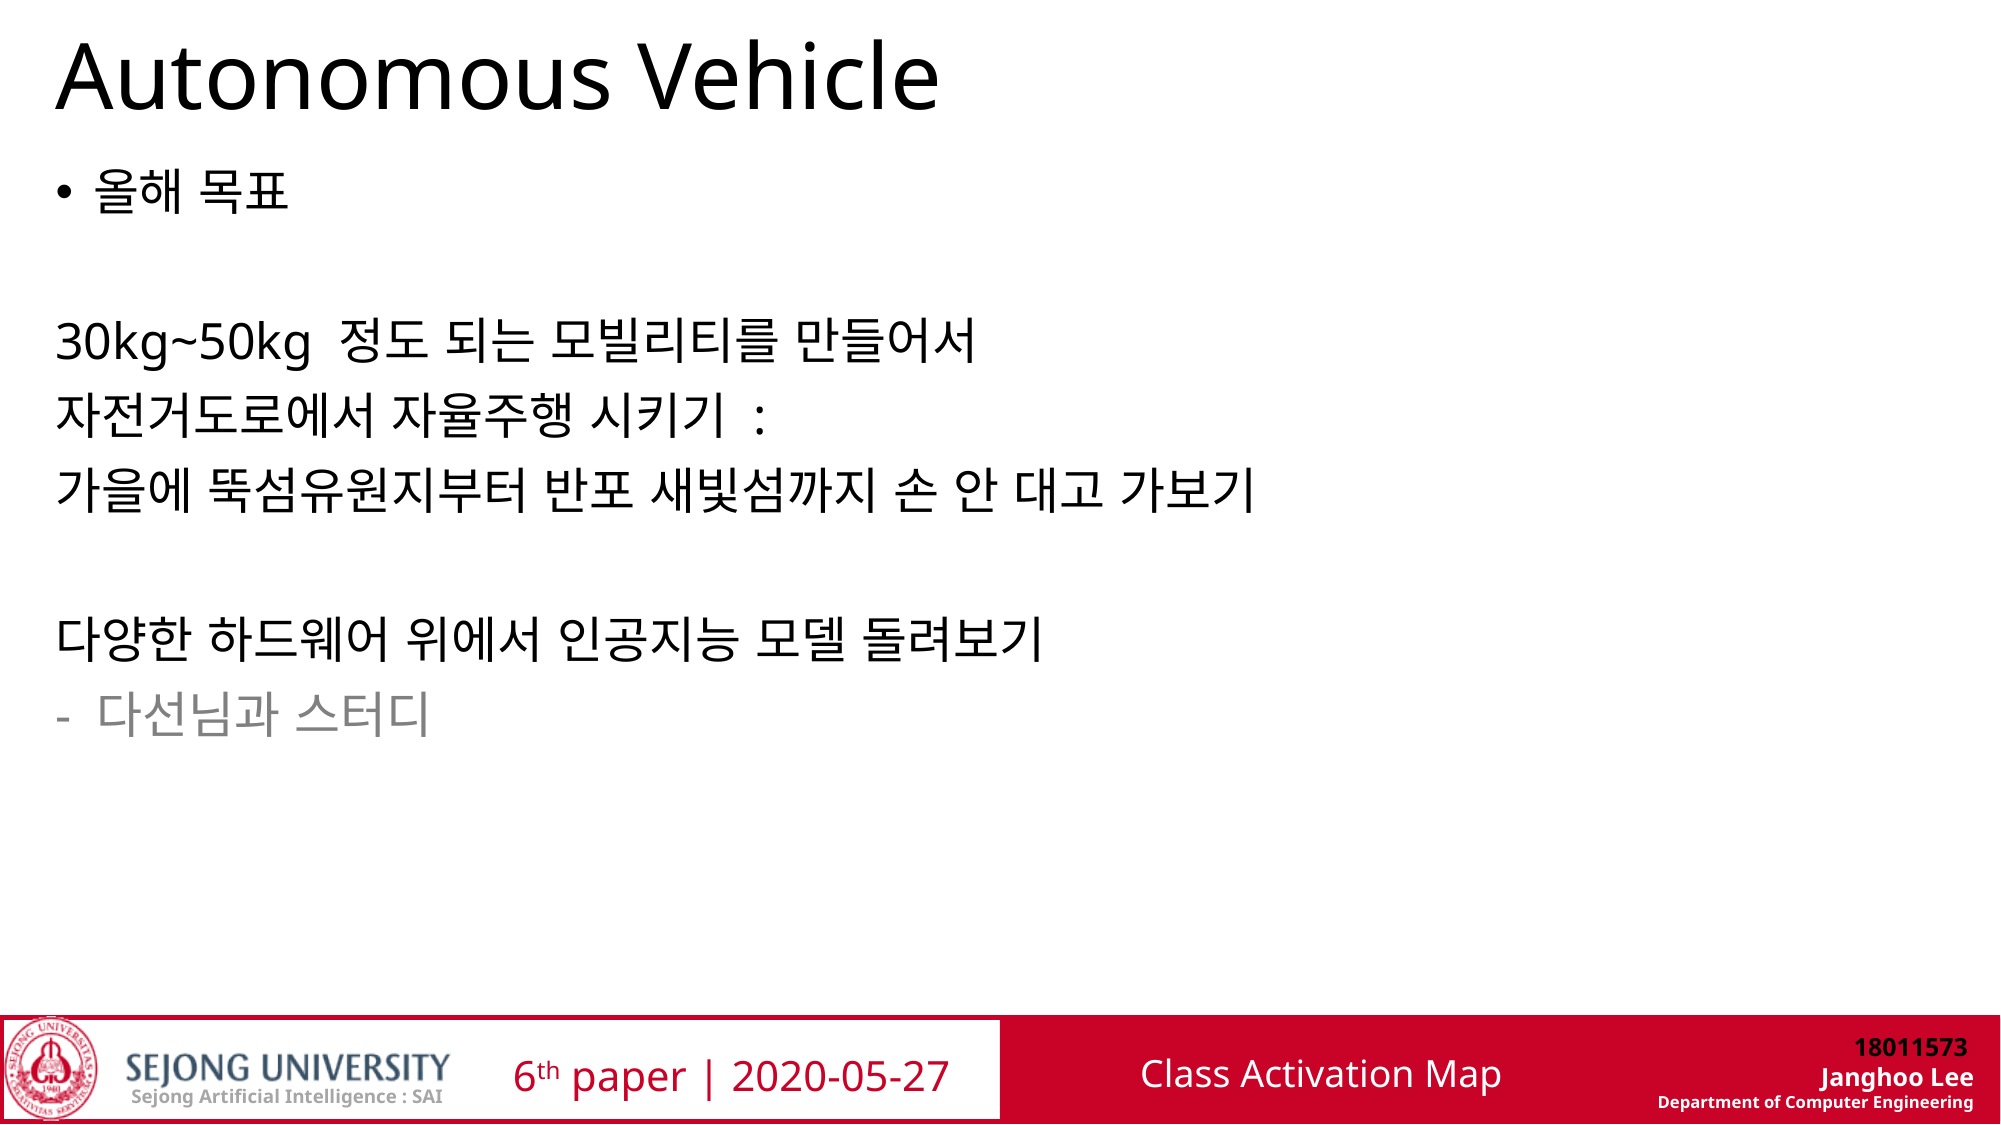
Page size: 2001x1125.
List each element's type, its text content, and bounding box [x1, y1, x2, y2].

picture [4, 1016, 451, 1121]
list 올해 목표 30kg~50kg 정도 되는 모빌리티를 만들어서 자전거도로에서 자율주행 시키기 : 가을에 뚝섬유원지부터 반포 새빛섬까지 손 안 대고 가보기 다양한 하드웨어 위에서 인공지능 모델 돌려보기 - 다선님과 스터디 [40, 159, 1962, 978]
title Autonomous Vehicle [40, 0, 1961, 159]
